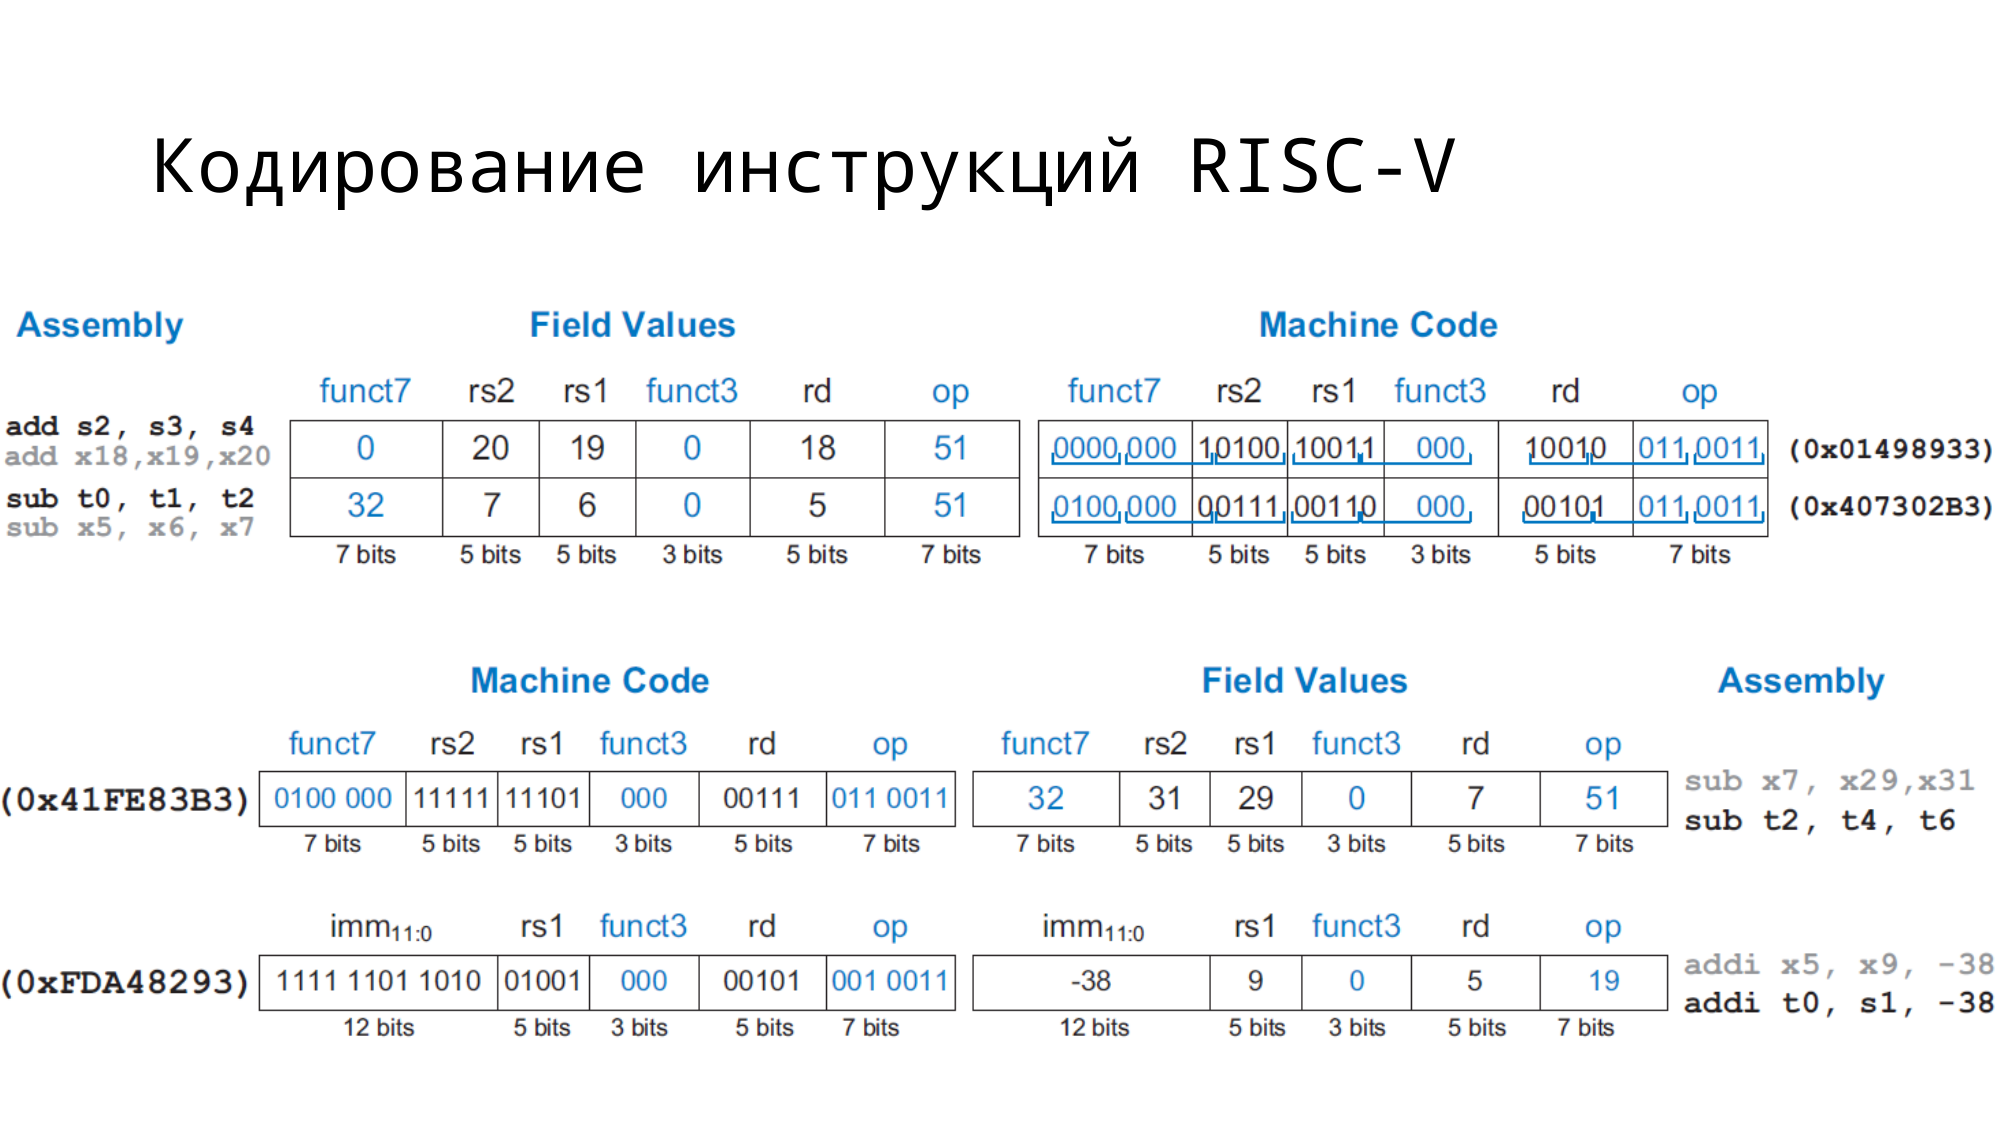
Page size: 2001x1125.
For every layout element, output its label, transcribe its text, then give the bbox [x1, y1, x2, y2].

picture [0, 277, 2000, 581]
picture [0, 653, 2000, 1052]
title Кодирование инструкций RISC-V [137, 59, 1863, 277]
